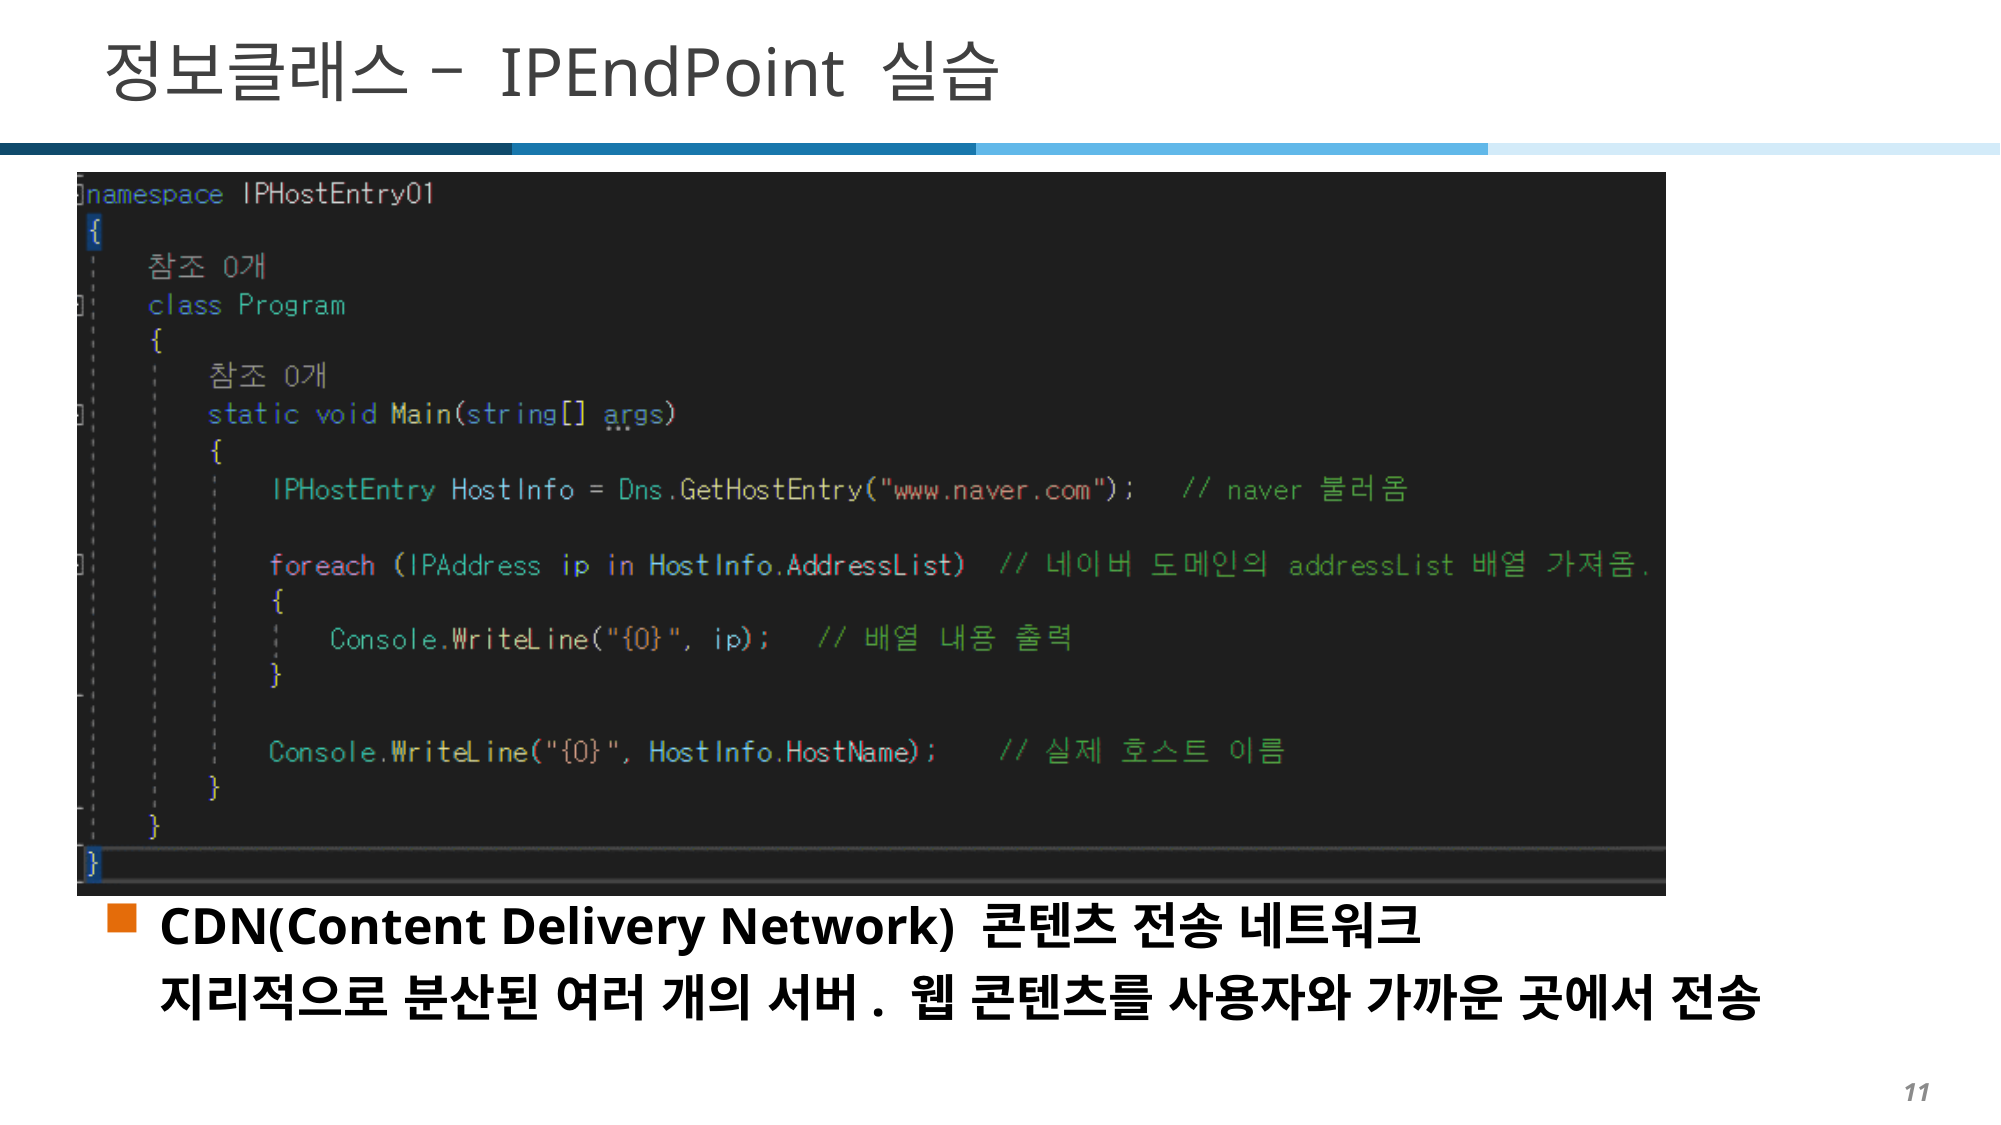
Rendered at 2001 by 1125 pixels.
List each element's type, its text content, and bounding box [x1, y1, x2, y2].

picture [77, 171, 1666, 896]
list CDN(Content Delivery Network) 콘텐츠 전송 네트워크 지리적으로 분산된 여러 개의 서버. 웹 콘텐츠를 사용자와 가까운 곳에서 전송 [88, 874, 1920, 1083]
title 정보클래스 – IPEndPoint 실습 [88, 18, 1920, 122]
